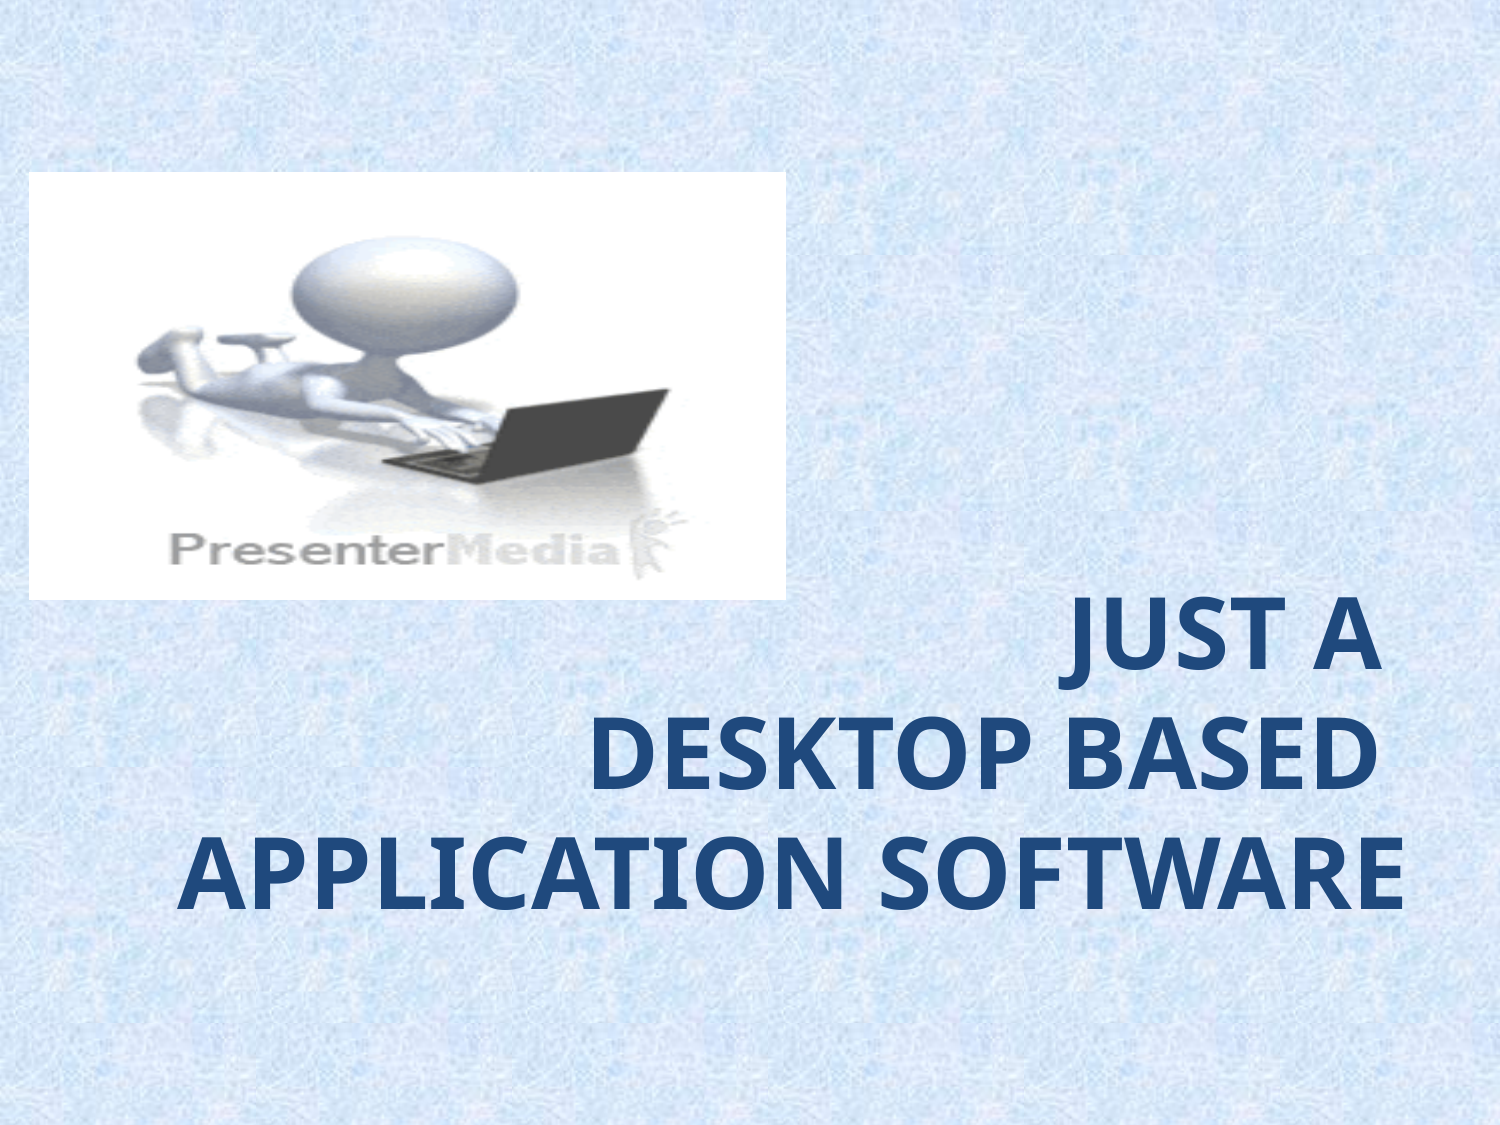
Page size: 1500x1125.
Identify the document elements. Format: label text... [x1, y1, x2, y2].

picture [0, 0, 1500, 1125]
text_box JUST A DESKTOP BASED APPLICATION SOFTWARE [53, 562, 1424, 938]
